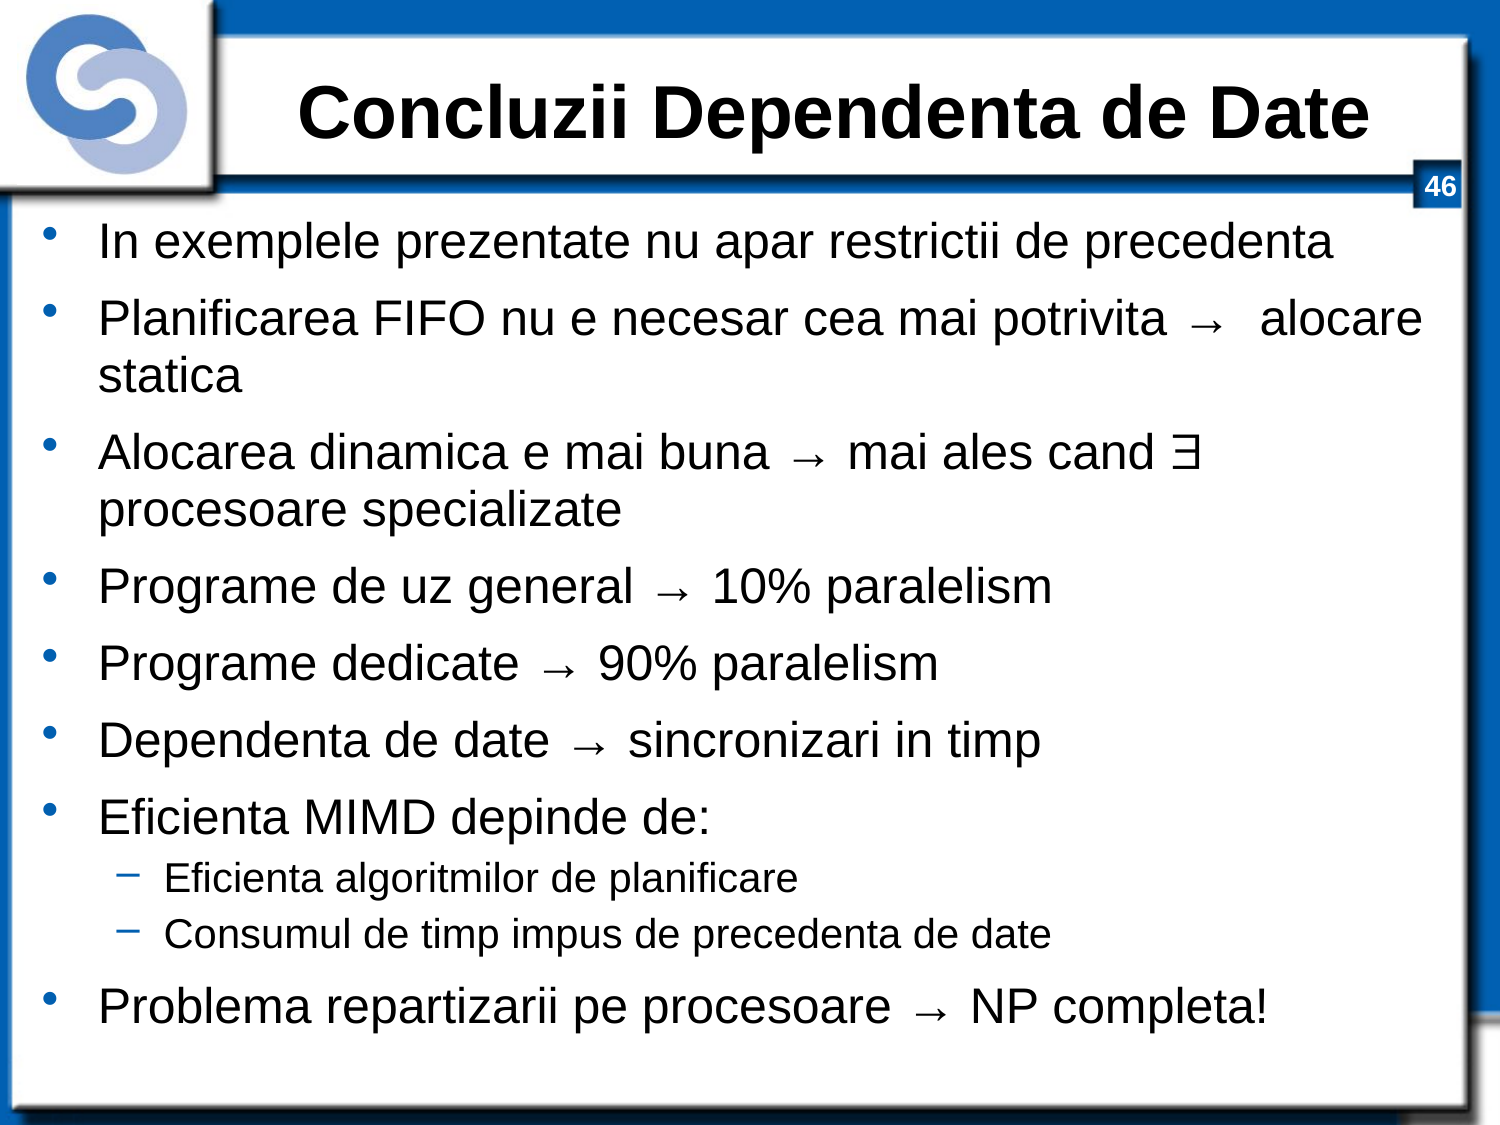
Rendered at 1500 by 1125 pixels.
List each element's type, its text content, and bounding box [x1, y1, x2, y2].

picture [0, 0, 1500, 1125]
title Concluzii Dependenta de Date [187, 42, 1388, 159]
list In exemplele prezentate nu apar restrictii de precedenta Planificarea FIFO nu e necesar cea mai potrivita → alocare statica Alocarea dinamica e mai buna → mai ales cand  procesoare specializate Programe de uz general → 10% paralelism Programe dedicate → 90% paralelism Dependenta de date → sincronizari in timp Eficienta MIMD depinde de: Eficienta algoritmilor de planificare Consumul de timp impus de precedenta de date Problema repartizarii pe procesoare → NP completa! [26, 205, 1447, 1094]
